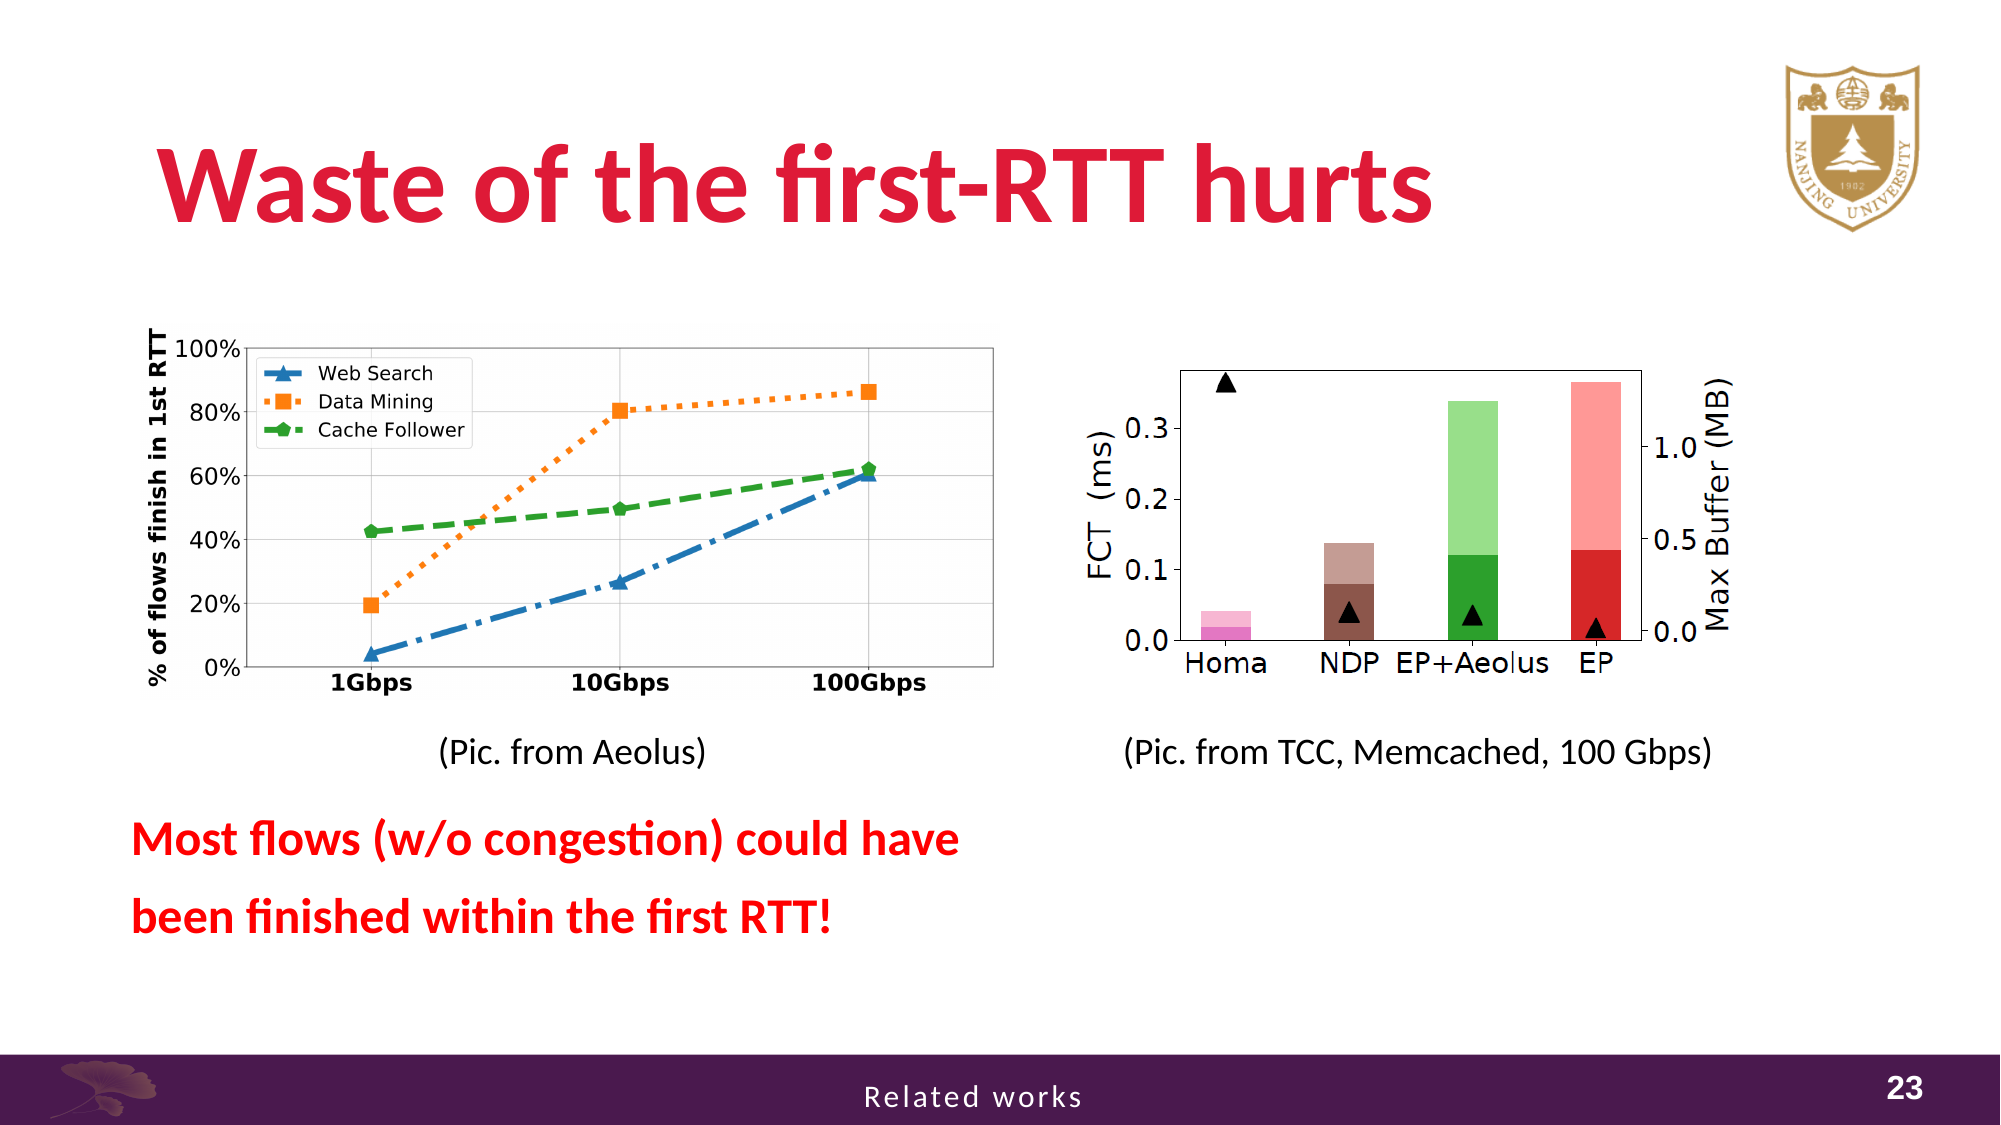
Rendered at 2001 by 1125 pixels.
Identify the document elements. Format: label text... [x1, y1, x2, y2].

list Related works [759, 1057, 1186, 1123]
picture [1758, 47, 1939, 248]
text_box Most flows (w/o congestion) could have been finished within the first RTT! [116, 780, 1025, 977]
text_box (Pic. from Aeolus) [423, 719, 779, 780]
slide_number 23 [1495, 1060, 1939, 1113]
text_box Waste of the first-RTT hurts [141, 103, 1674, 253]
picture [140, 323, 1000, 700]
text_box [1070, 344, 1826, 781]
picture [15, 1044, 196, 1125]
